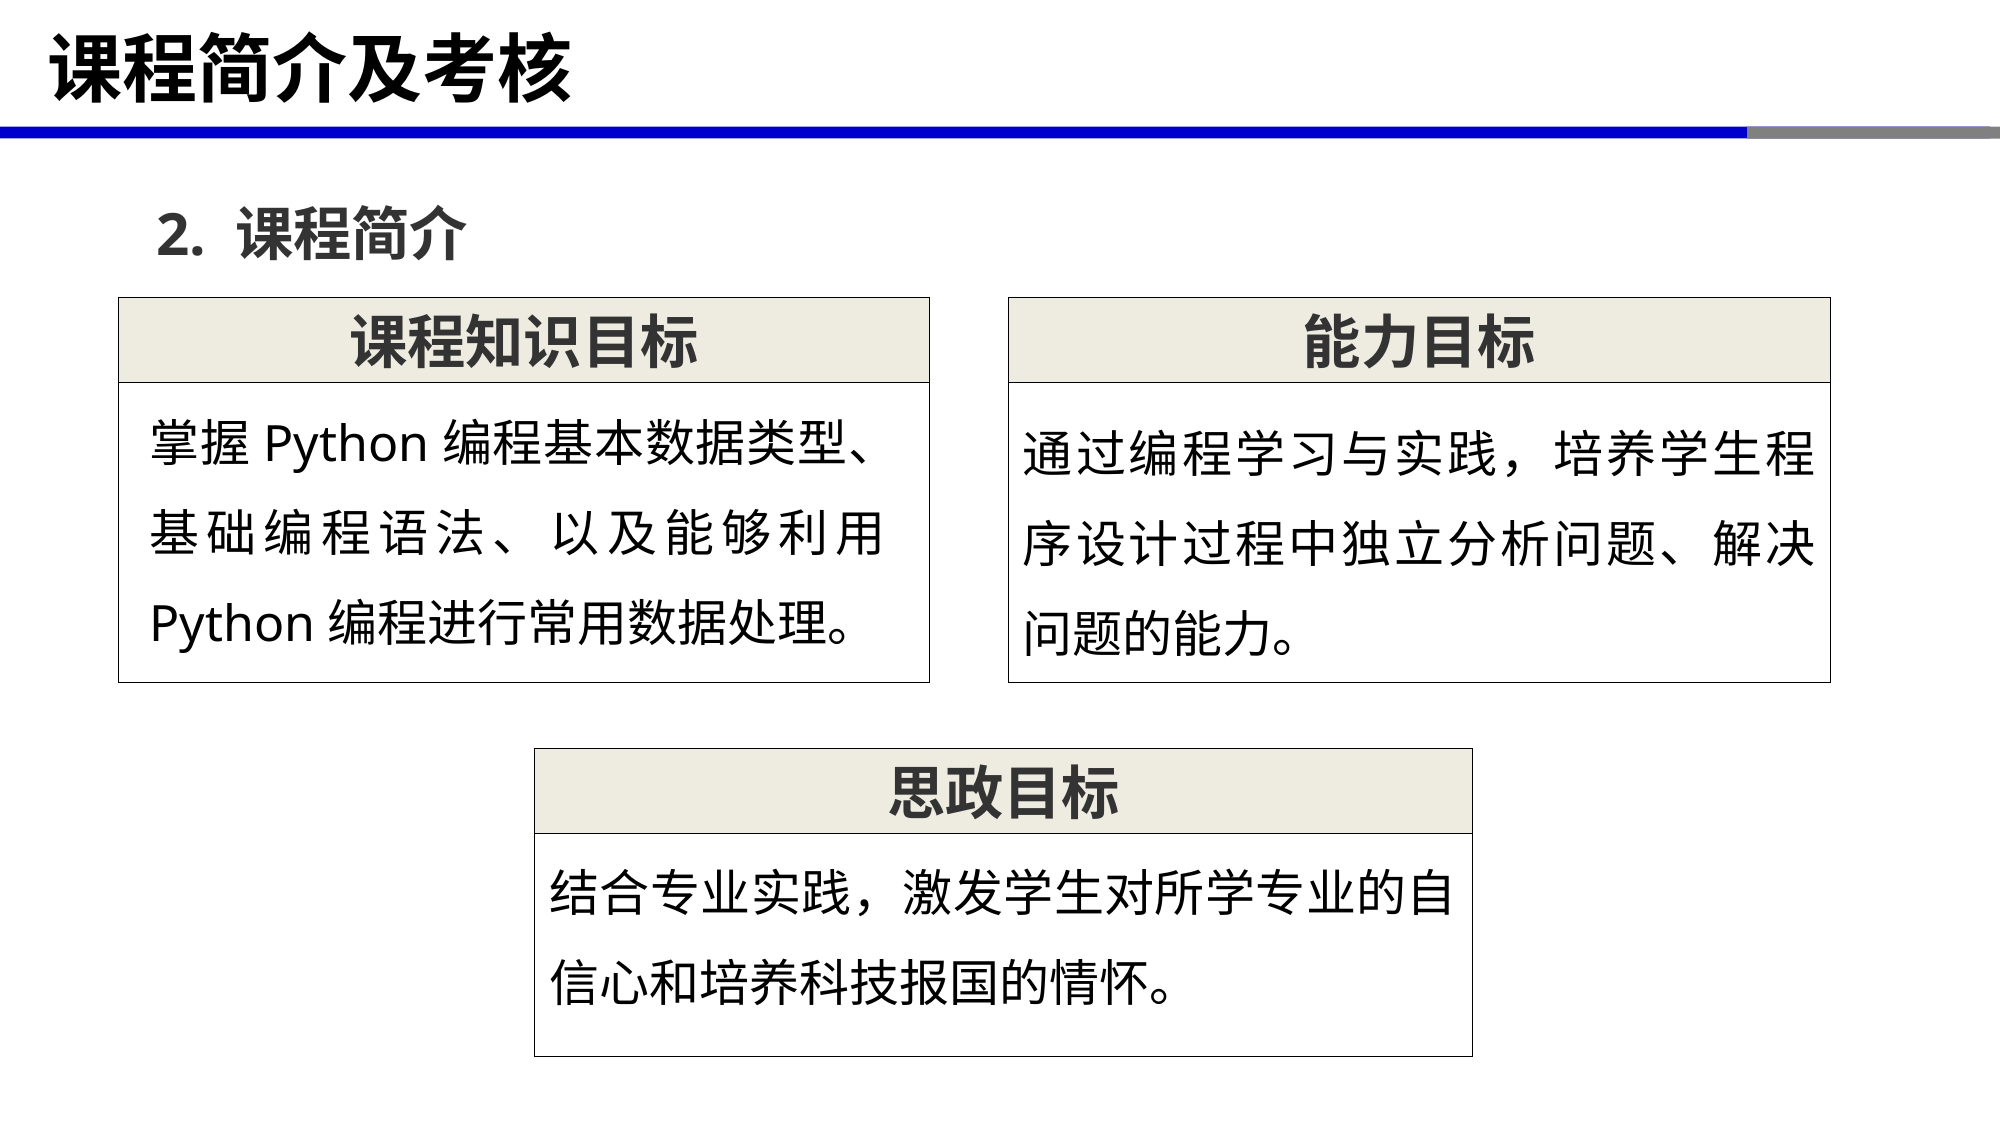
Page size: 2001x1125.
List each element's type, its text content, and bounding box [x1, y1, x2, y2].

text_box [118, 297, 930, 683]
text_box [534, 748, 1473, 1057]
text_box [1007, 297, 1831, 683]
text_box 2. 课程简介 [141, 154, 1705, 275]
title 课程简介及考核 [18, 1, 1729, 132]
